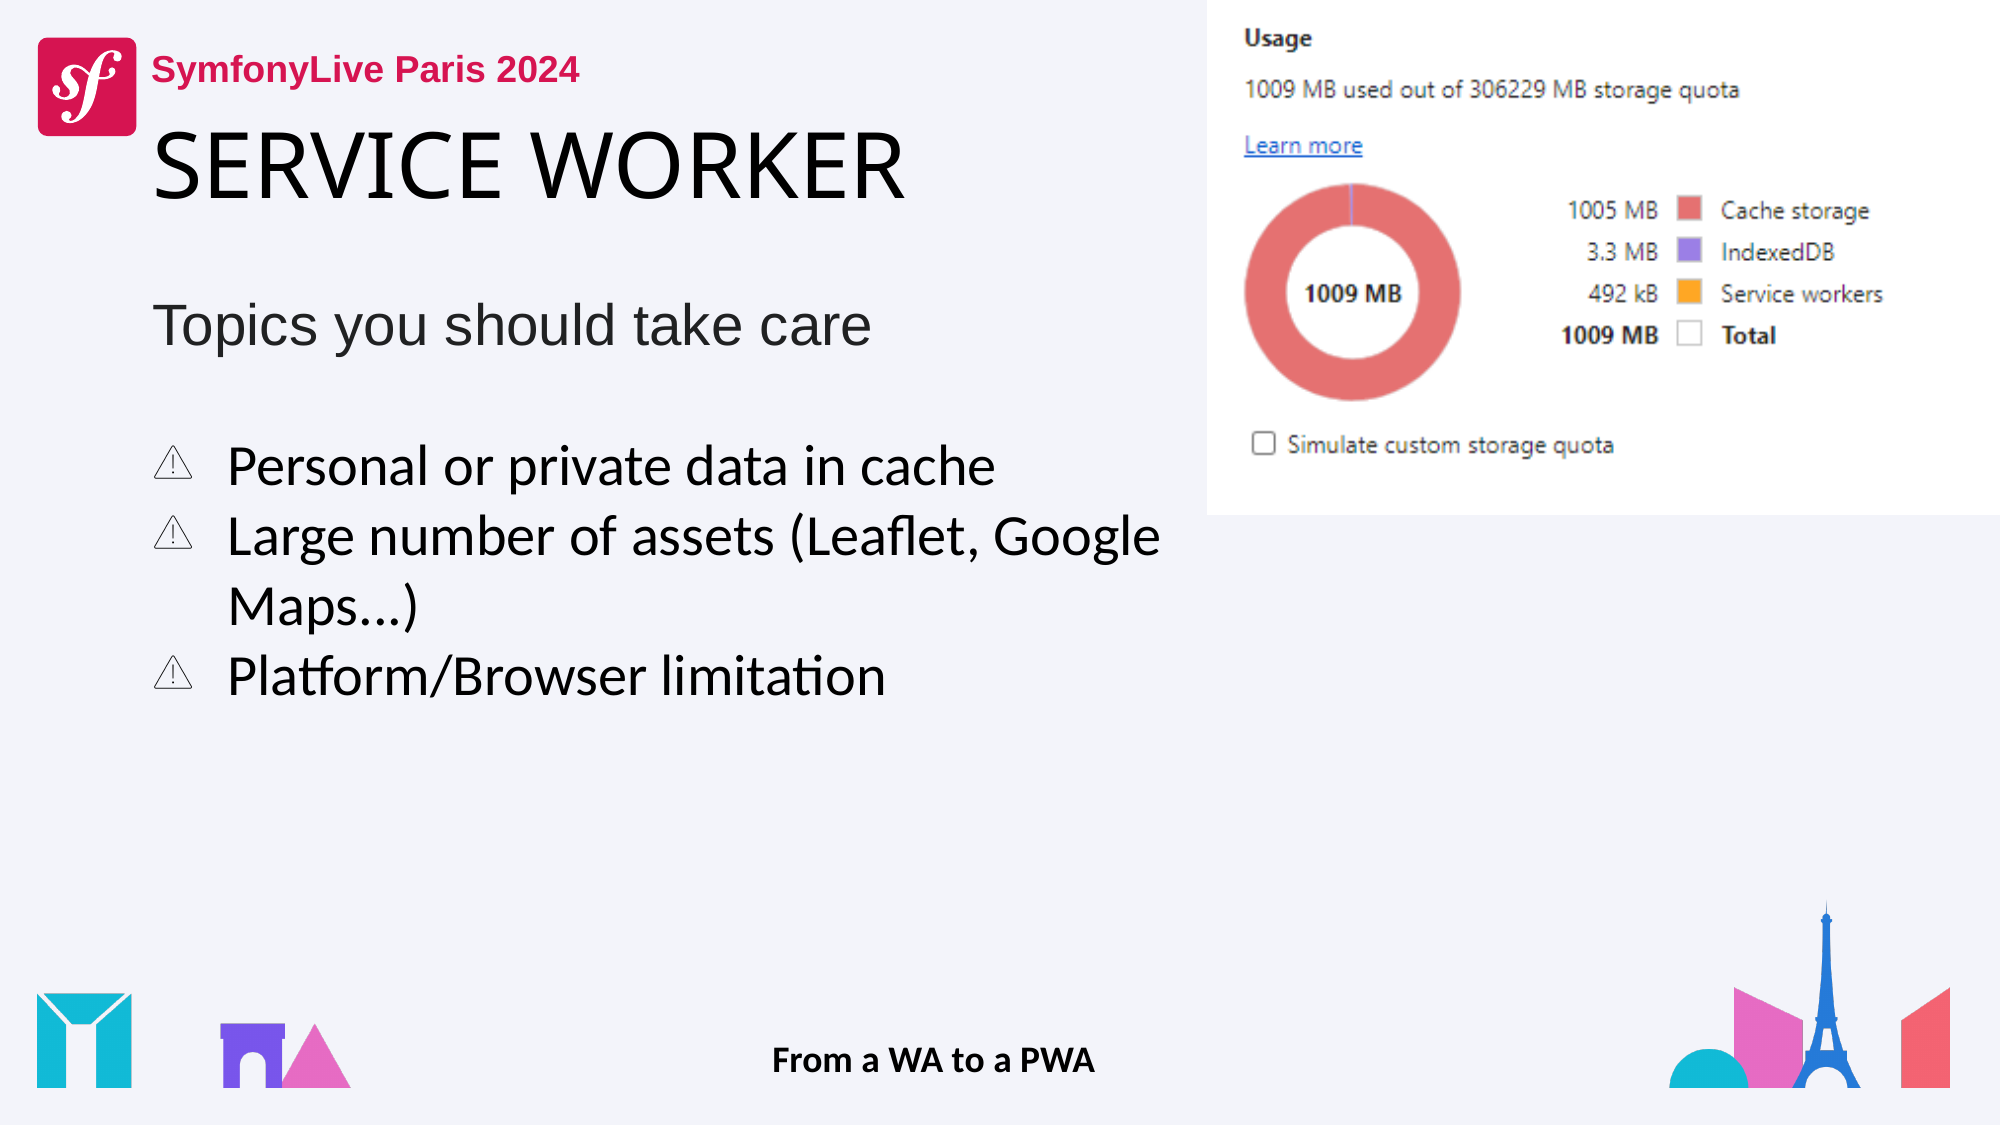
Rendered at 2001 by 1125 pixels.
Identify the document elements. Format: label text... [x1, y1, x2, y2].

title SERVICE WORKER [137, 59, 1207, 278]
picture [152, 651, 194, 693]
picture [1207, 0, 2000, 515]
picture [1558, 899, 1950, 1088]
picture [152, 511, 194, 553]
picture [152, 441, 194, 483]
text_box Topics you should take care Personal or private data in cache Large number of assets (Leaflet, Google Maps...) Platform/Browser limitation [137, 279, 1265, 715]
picture [37, 899, 429, 1088]
